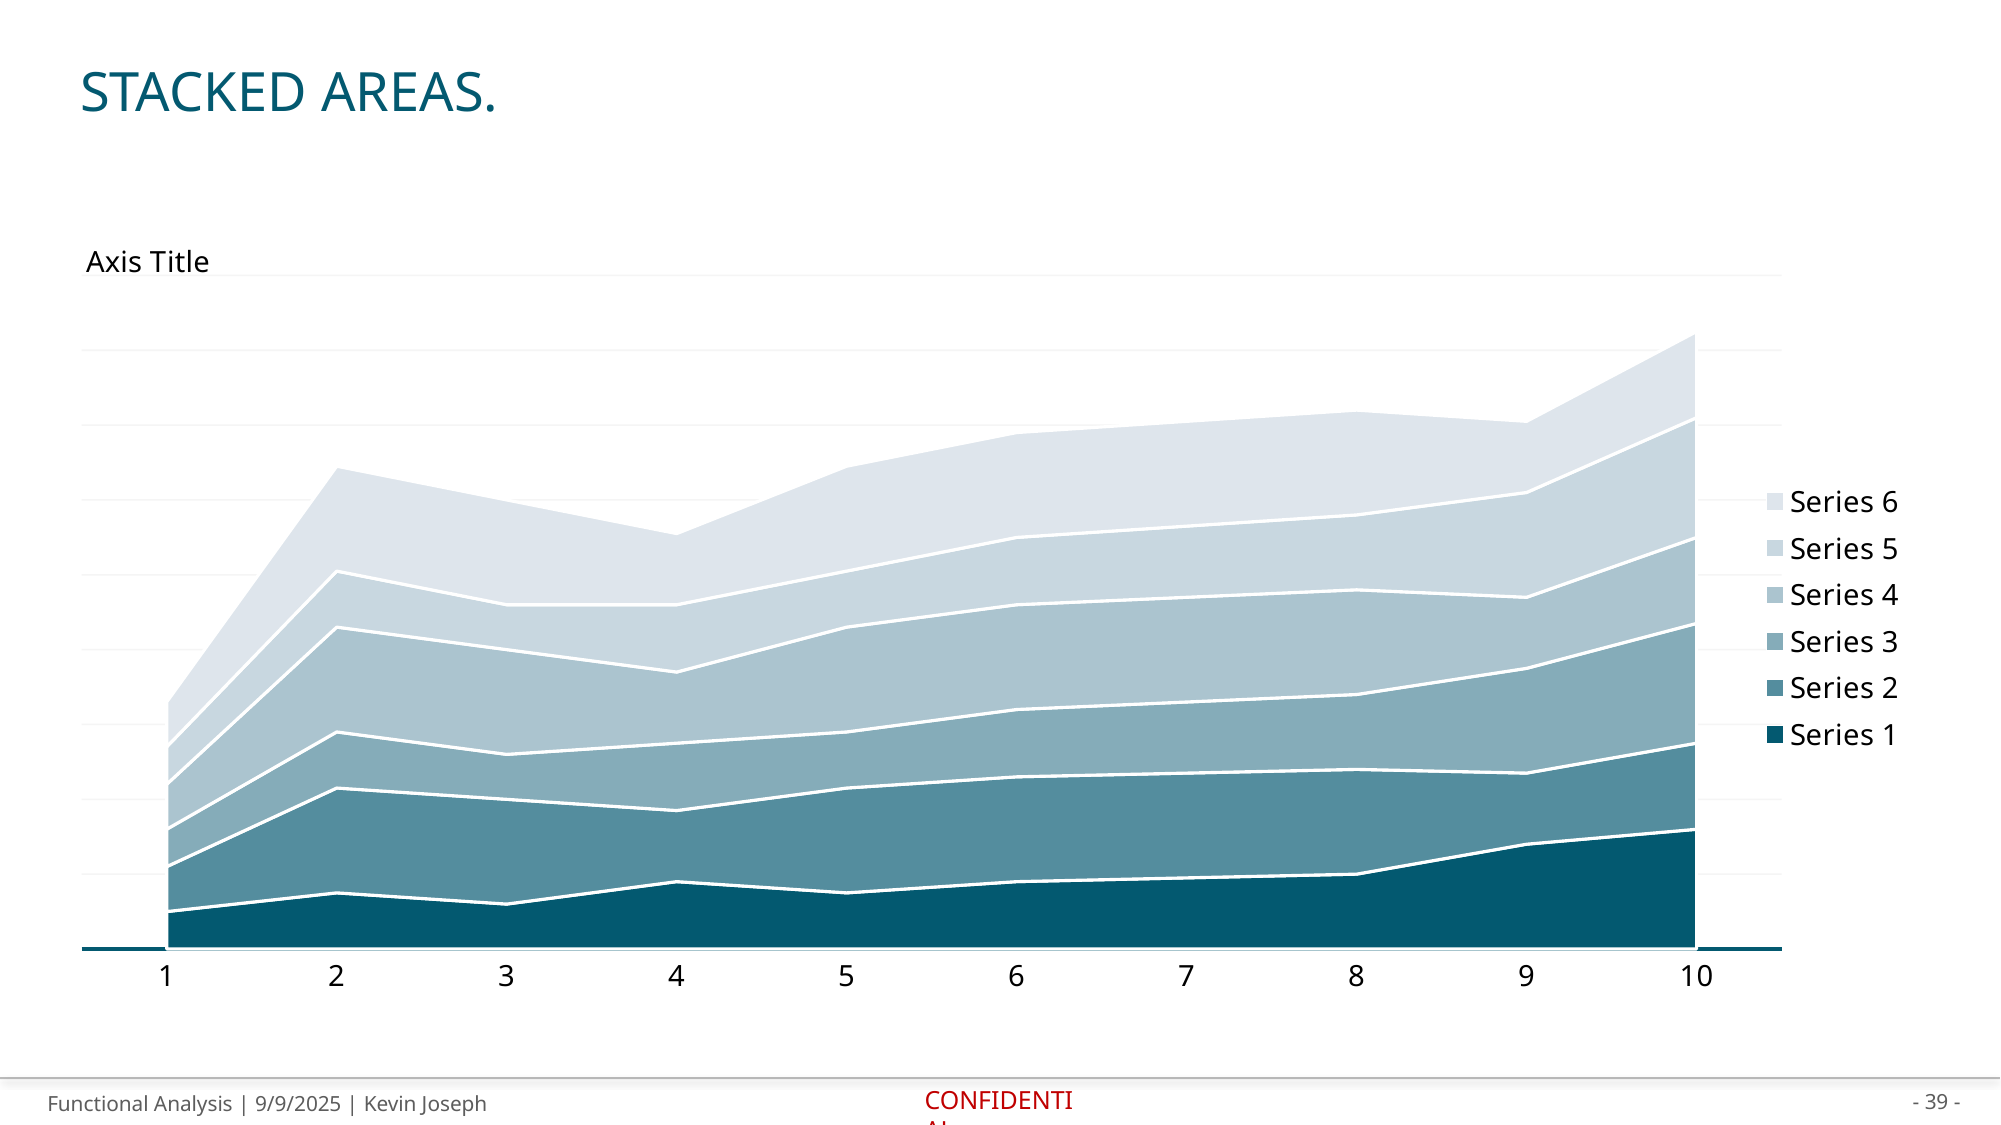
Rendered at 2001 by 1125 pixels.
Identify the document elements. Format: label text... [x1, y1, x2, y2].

chart [79, 231, 1922, 1005]
title Stacked Areas. [80, 56, 1922, 118]
